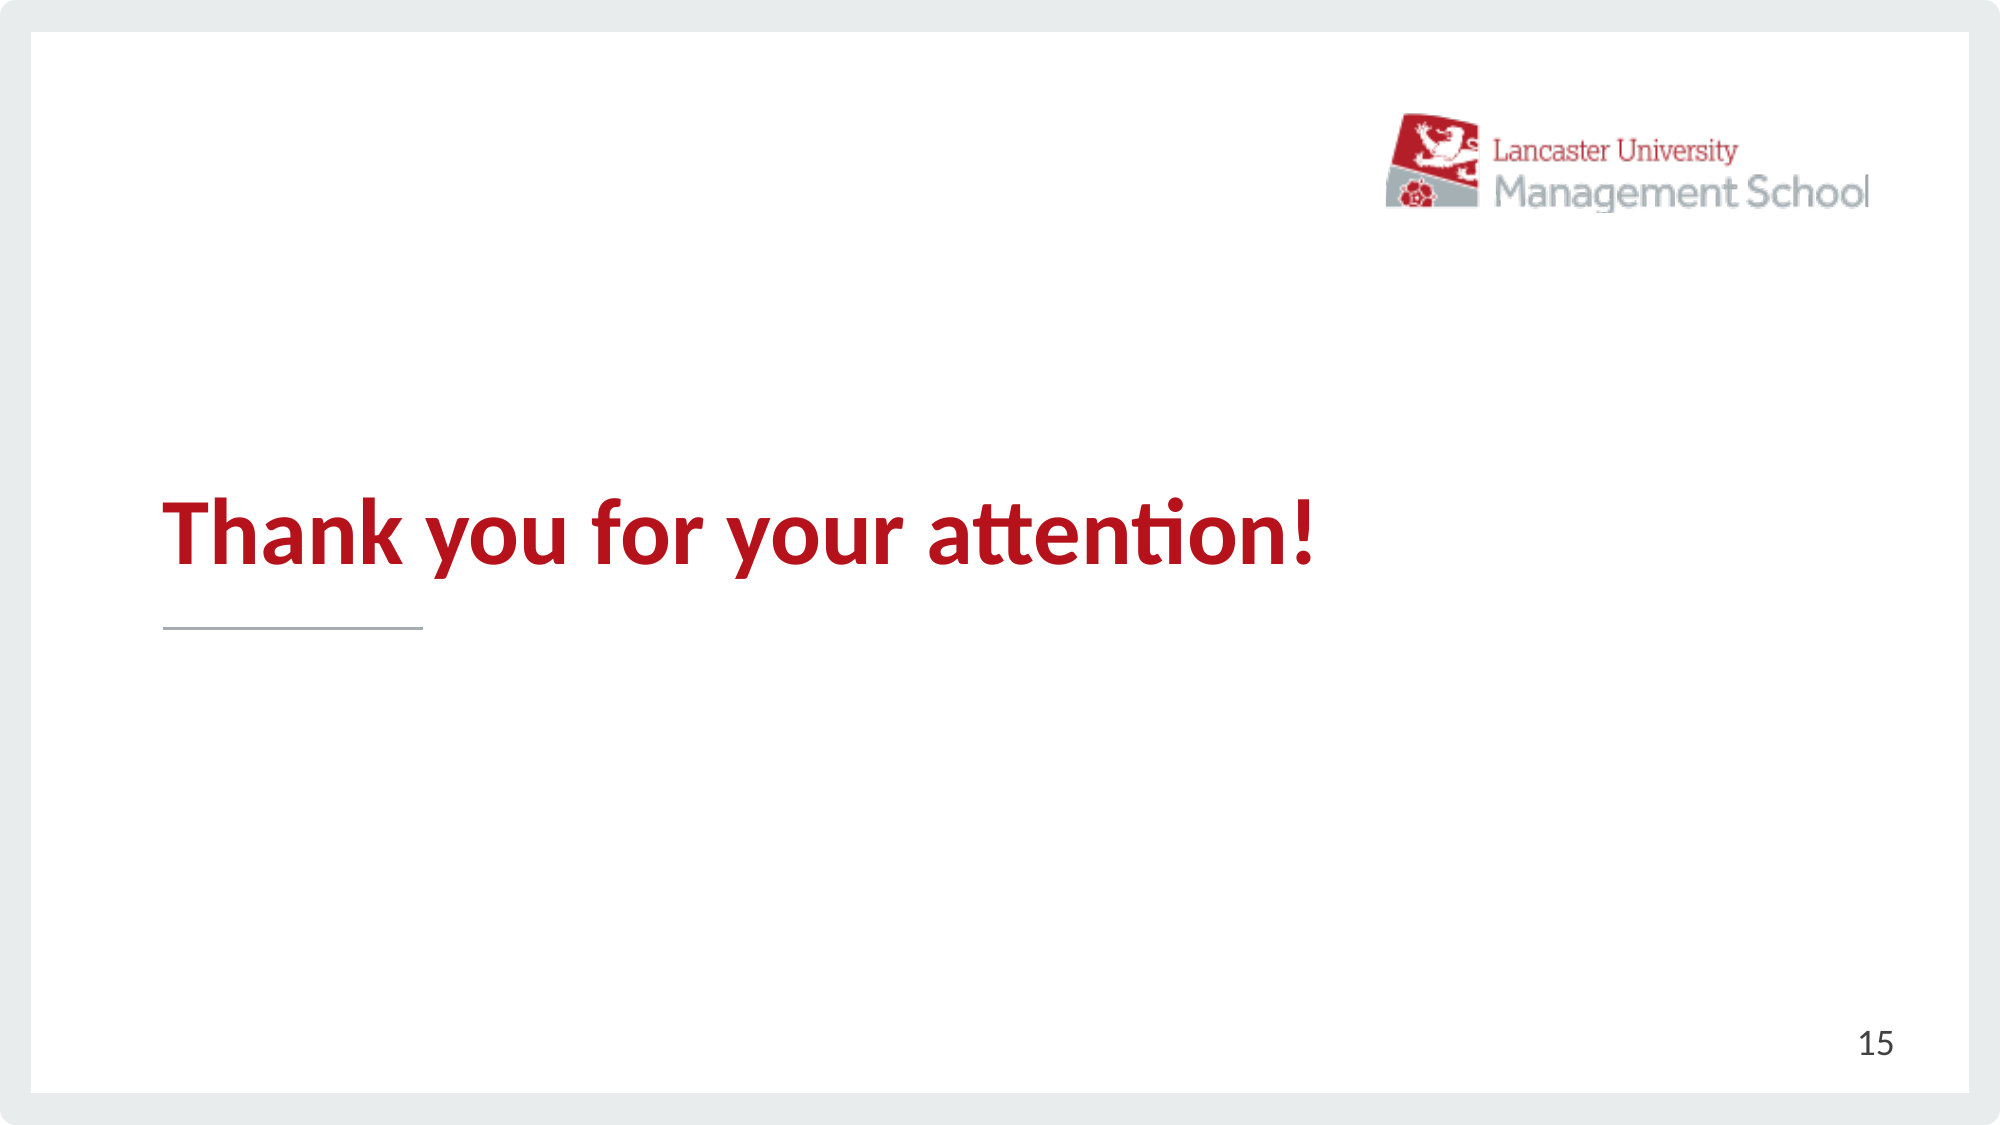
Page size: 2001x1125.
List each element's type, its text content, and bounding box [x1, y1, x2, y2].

slide_number 15 [1459, 1010, 1910, 1071]
title Thank you for your attention! [147, 361, 1774, 592]
